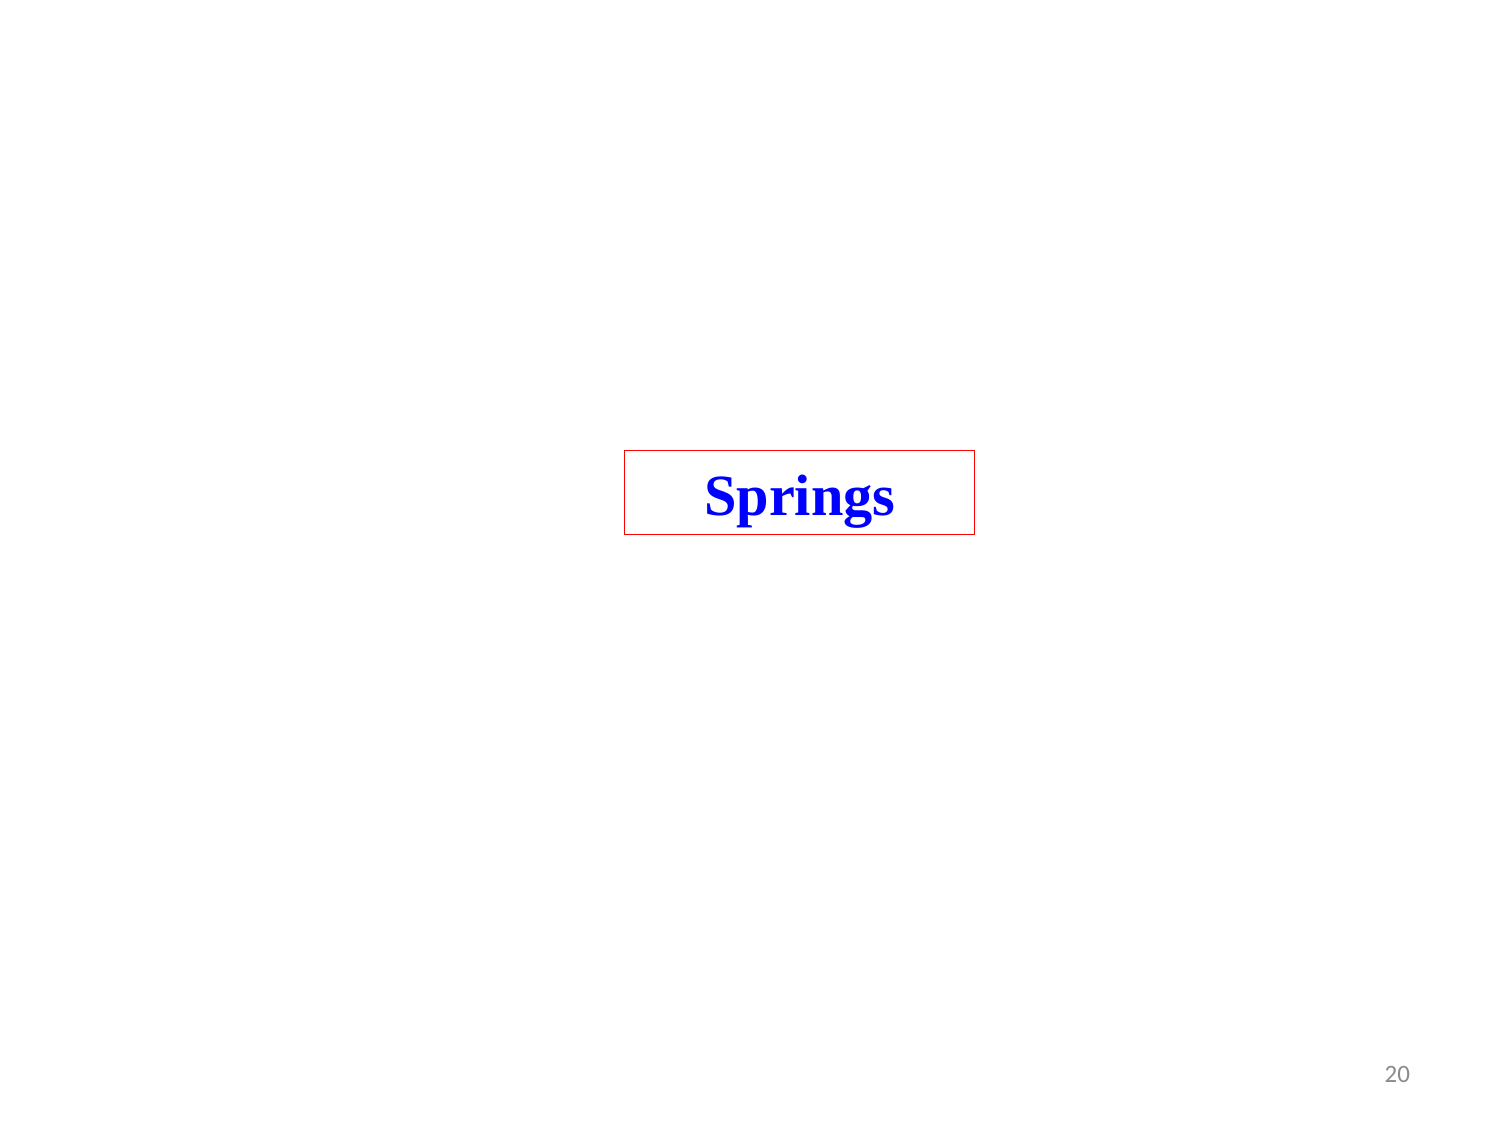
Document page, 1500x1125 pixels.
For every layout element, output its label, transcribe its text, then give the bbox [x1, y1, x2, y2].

slide_number 20 [1074, 1042, 1425, 1103]
text_box Springs [624, 450, 975, 535]
